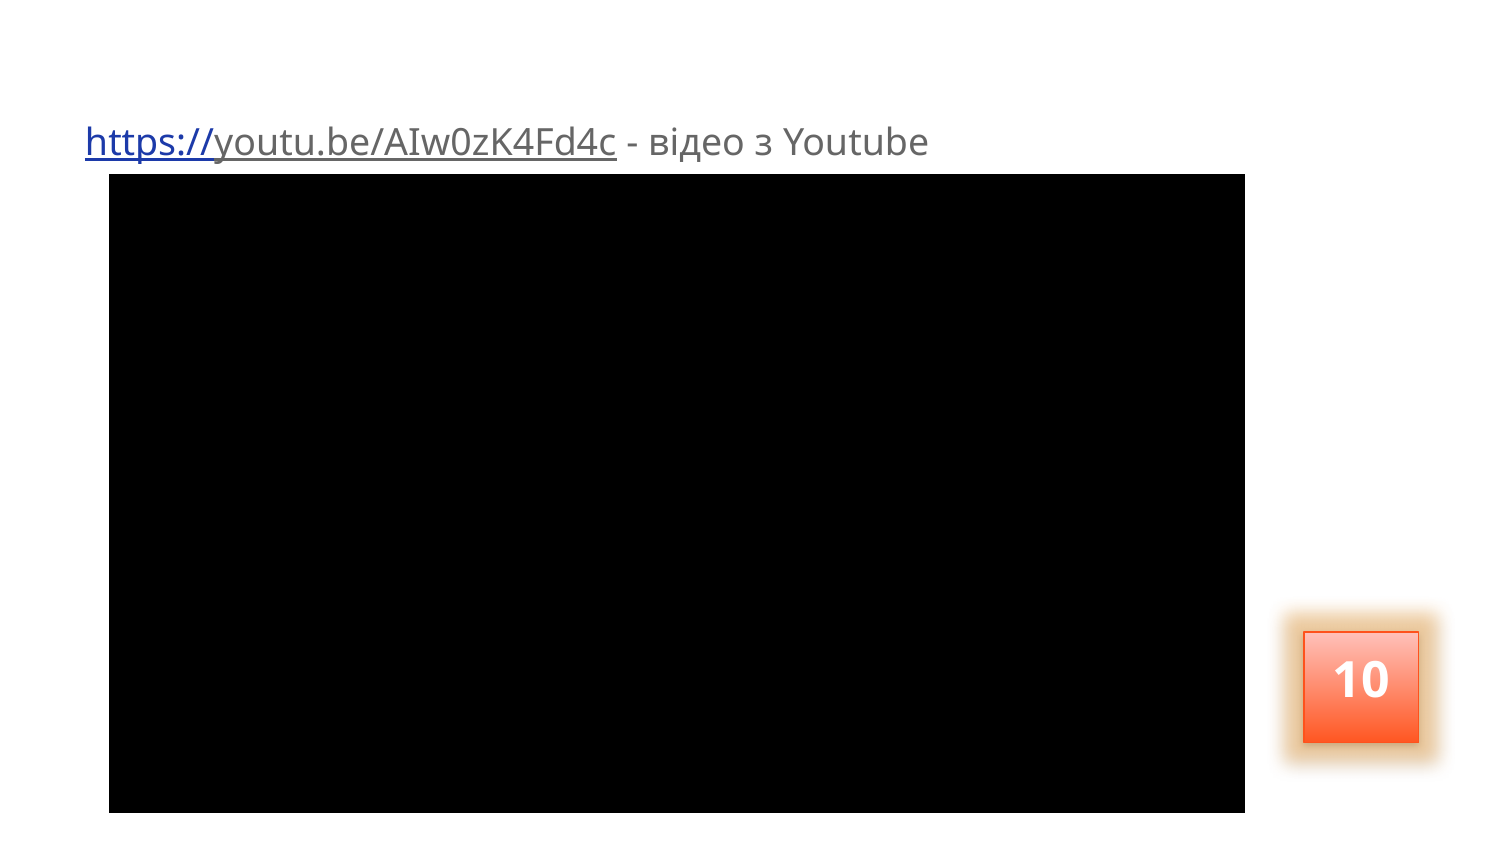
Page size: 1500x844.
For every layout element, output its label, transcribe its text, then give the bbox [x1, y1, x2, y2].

text_box 10 [1303, 631, 1419, 743]
list https://youtu.be/AIw0zK4Fd4c - відео з Youtube [51, 94, 1449, 750]
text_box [108, 173, 1246, 814]
